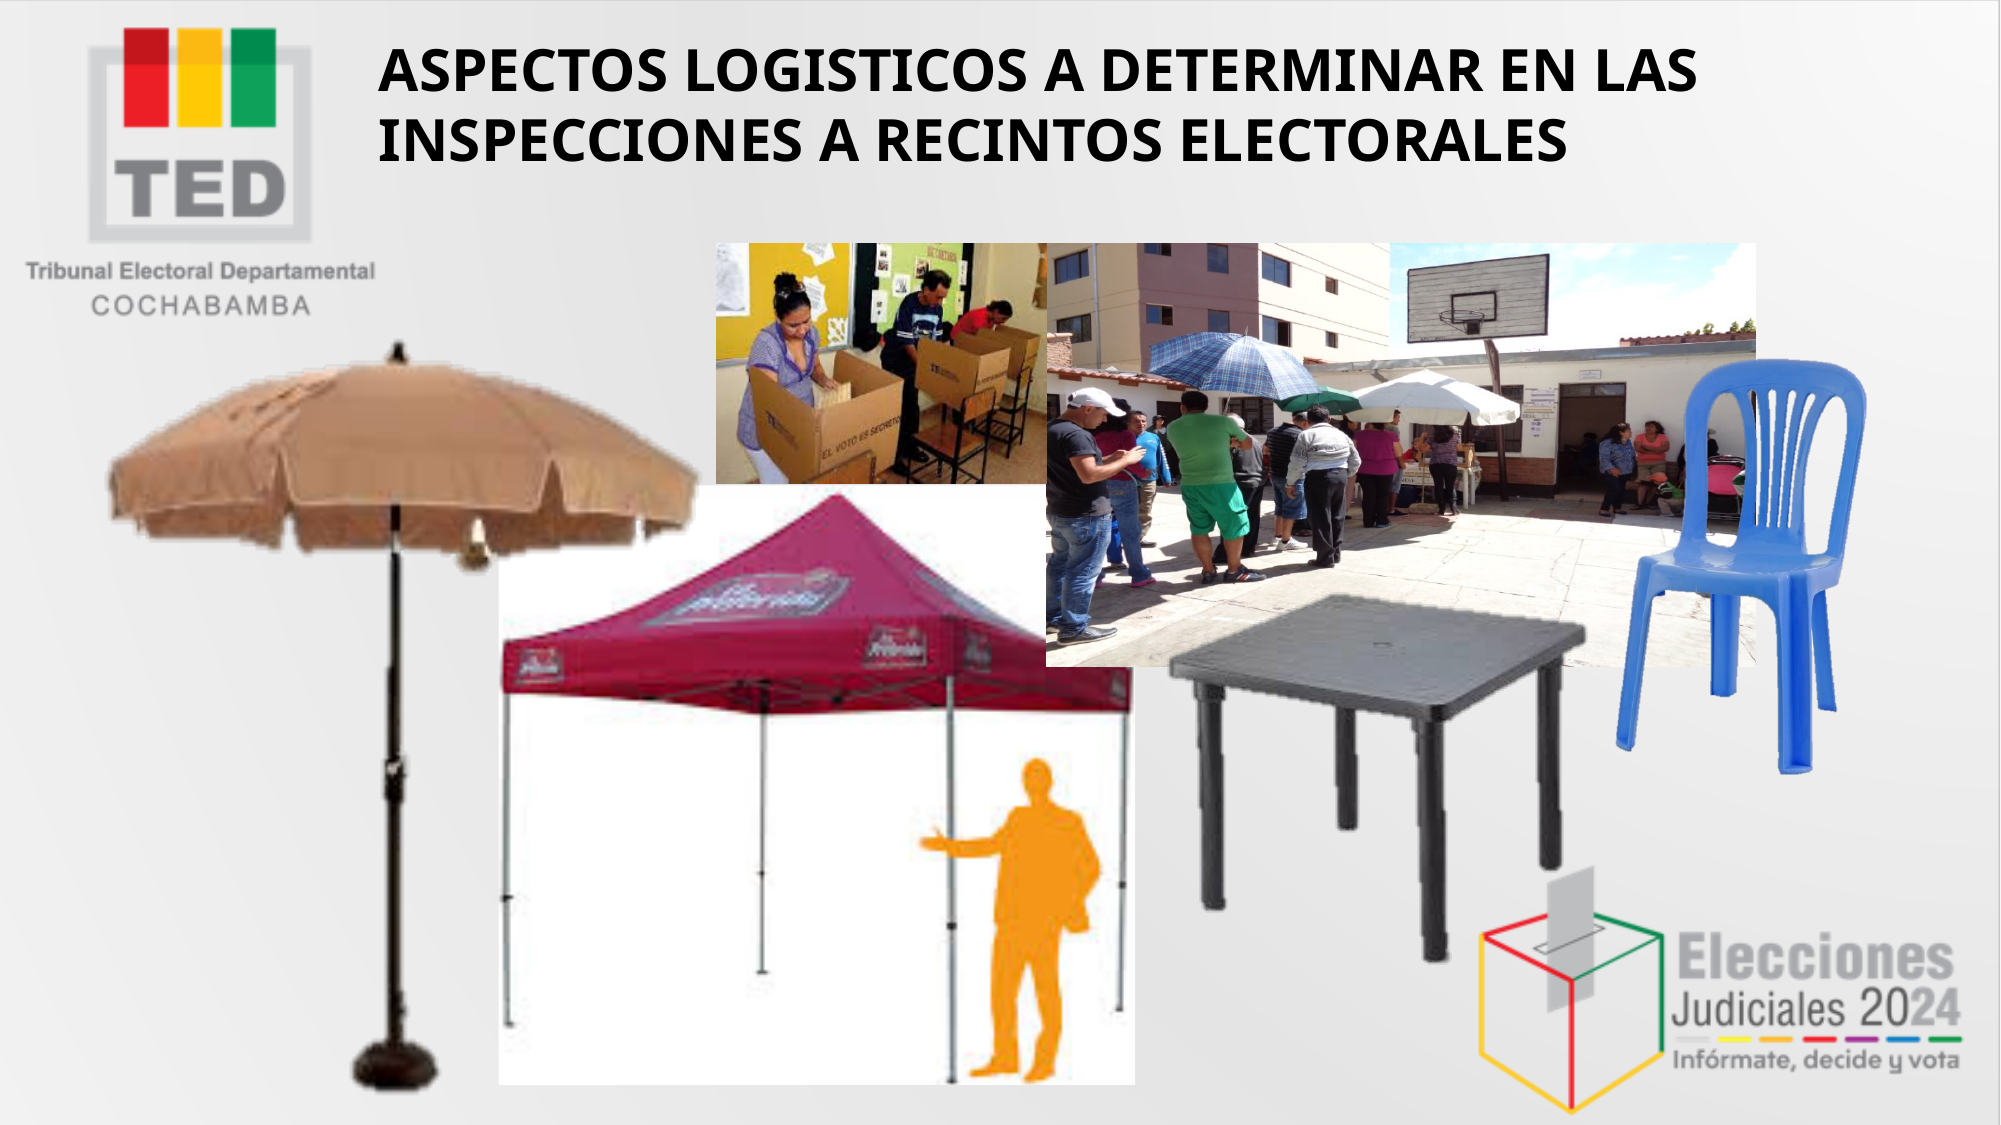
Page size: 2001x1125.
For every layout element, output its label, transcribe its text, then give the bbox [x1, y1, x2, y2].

picture [0, 0, 2001, 1125]
text_box ASPECTOS LOGISTICOS A DETERMINAR EN LAS INSPECCIONES A RECINTOS ELECTORALES [364, 25, 1730, 181]
